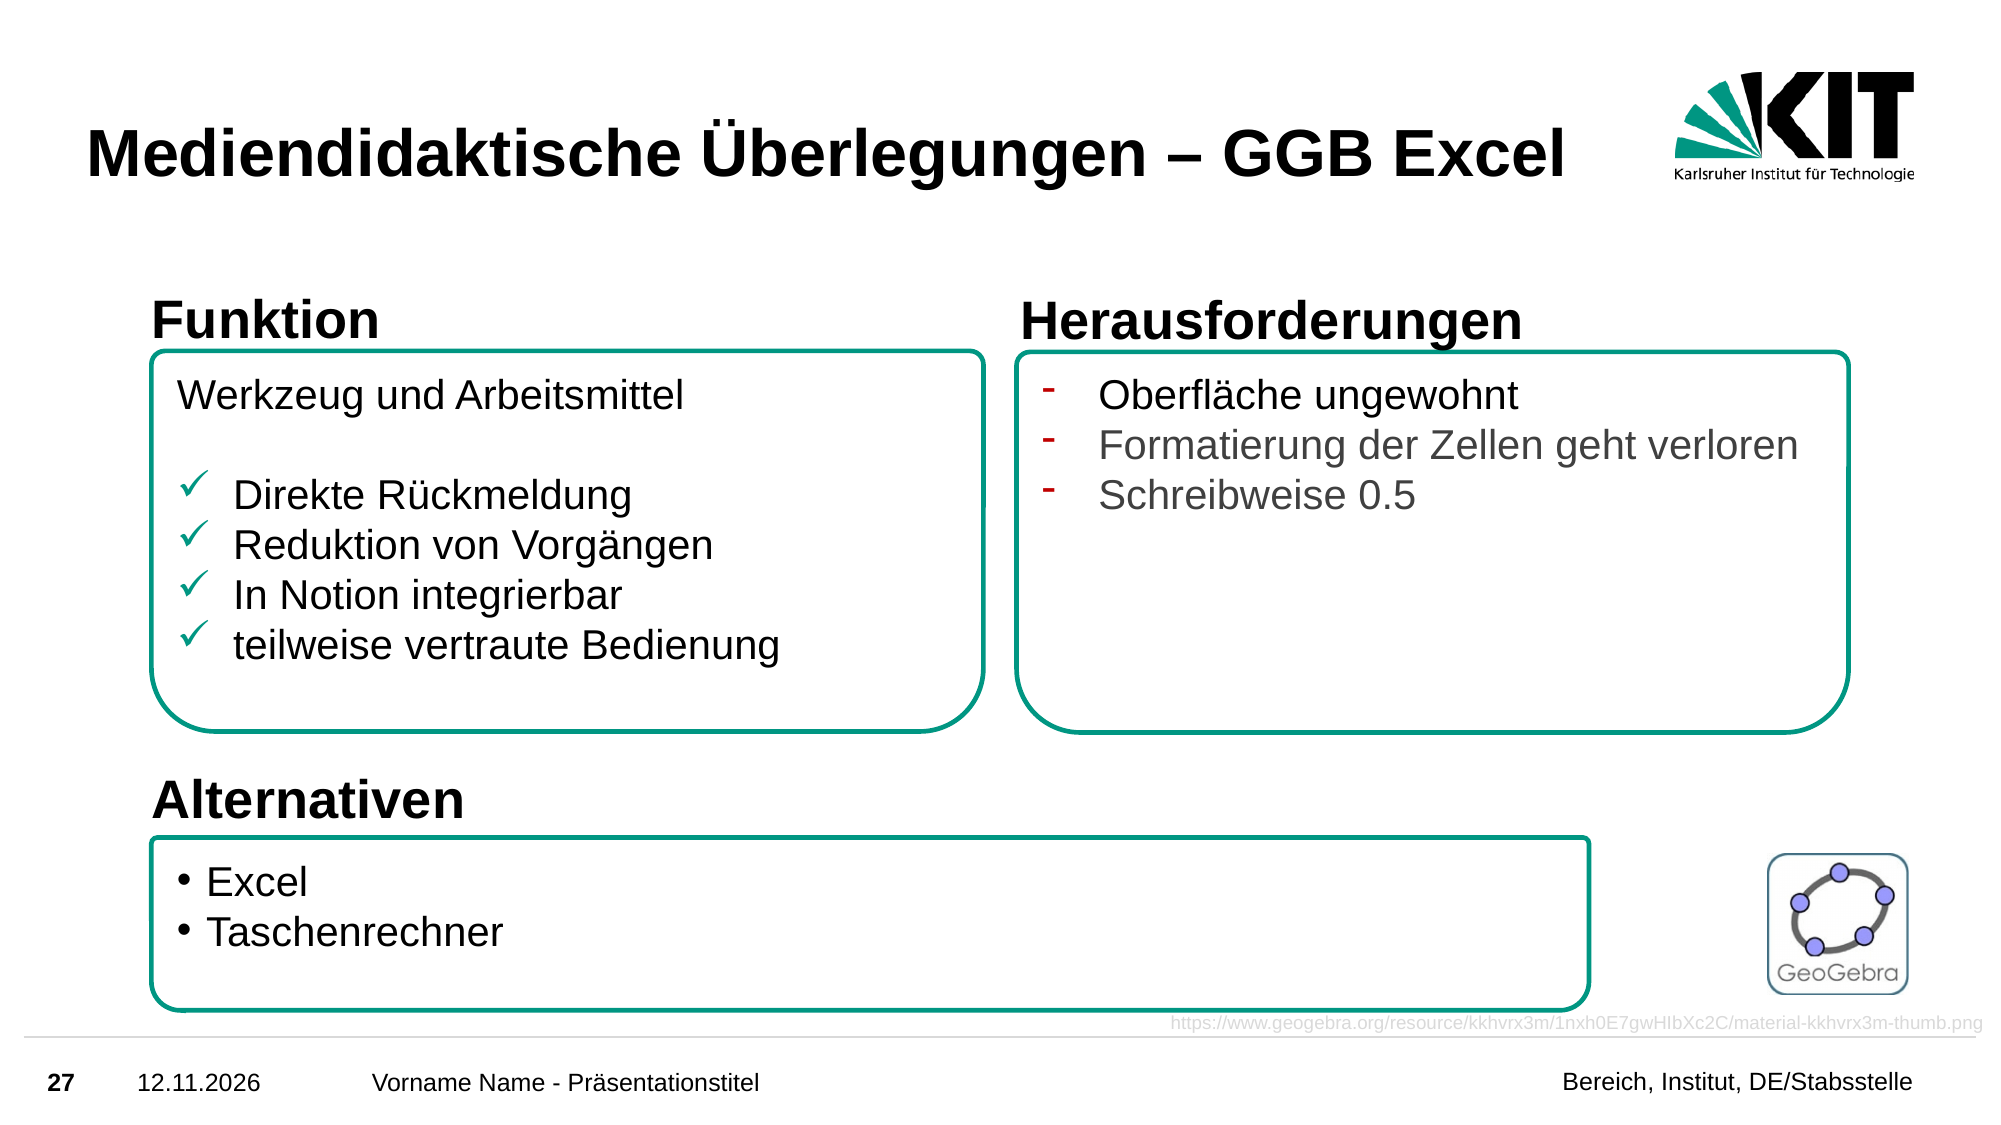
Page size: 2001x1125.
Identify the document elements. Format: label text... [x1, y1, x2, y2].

text_box [1015, 350, 1850, 734]
text_box Funktion [137, 276, 490, 357]
title Mediendidaktische Überlegungen – GGB Excel [86, 64, 1589, 191]
text_box [150, 349, 985, 713]
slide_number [137, 1038, 362, 1125]
picture [1766, 853, 1909, 995]
slide_number 27 [47, 1038, 119, 1125]
text_box [150, 836, 1591, 1012]
text_box Oberfläche ungewohnt Formatierung der Zellen geht verloren Schreibweise 0.5 [1027, 360, 1838, 526]
text_box Werkzeug und Arbeitsmittel Direkte Rückmeldung Reduktion von Vorgängen In Notion integrierbar teilweise vertraute Bedienung [162, 360, 967, 726]
text_box https://www.geogebra.org/resource/kkhvrx3m/1nxh0E7gwHIbXc2C/material-kkhvrx3m-thumb.png [1155, 1003, 1998, 1042]
text_box [186, 726, 949, 733]
text_box Excel Taschenrechner [162, 847, 1470, 962]
picture [1675, 72, 1914, 182]
text_box Herausforderungen [1005, 277, 1545, 358]
text_box Alternativen [137, 756, 490, 837]
